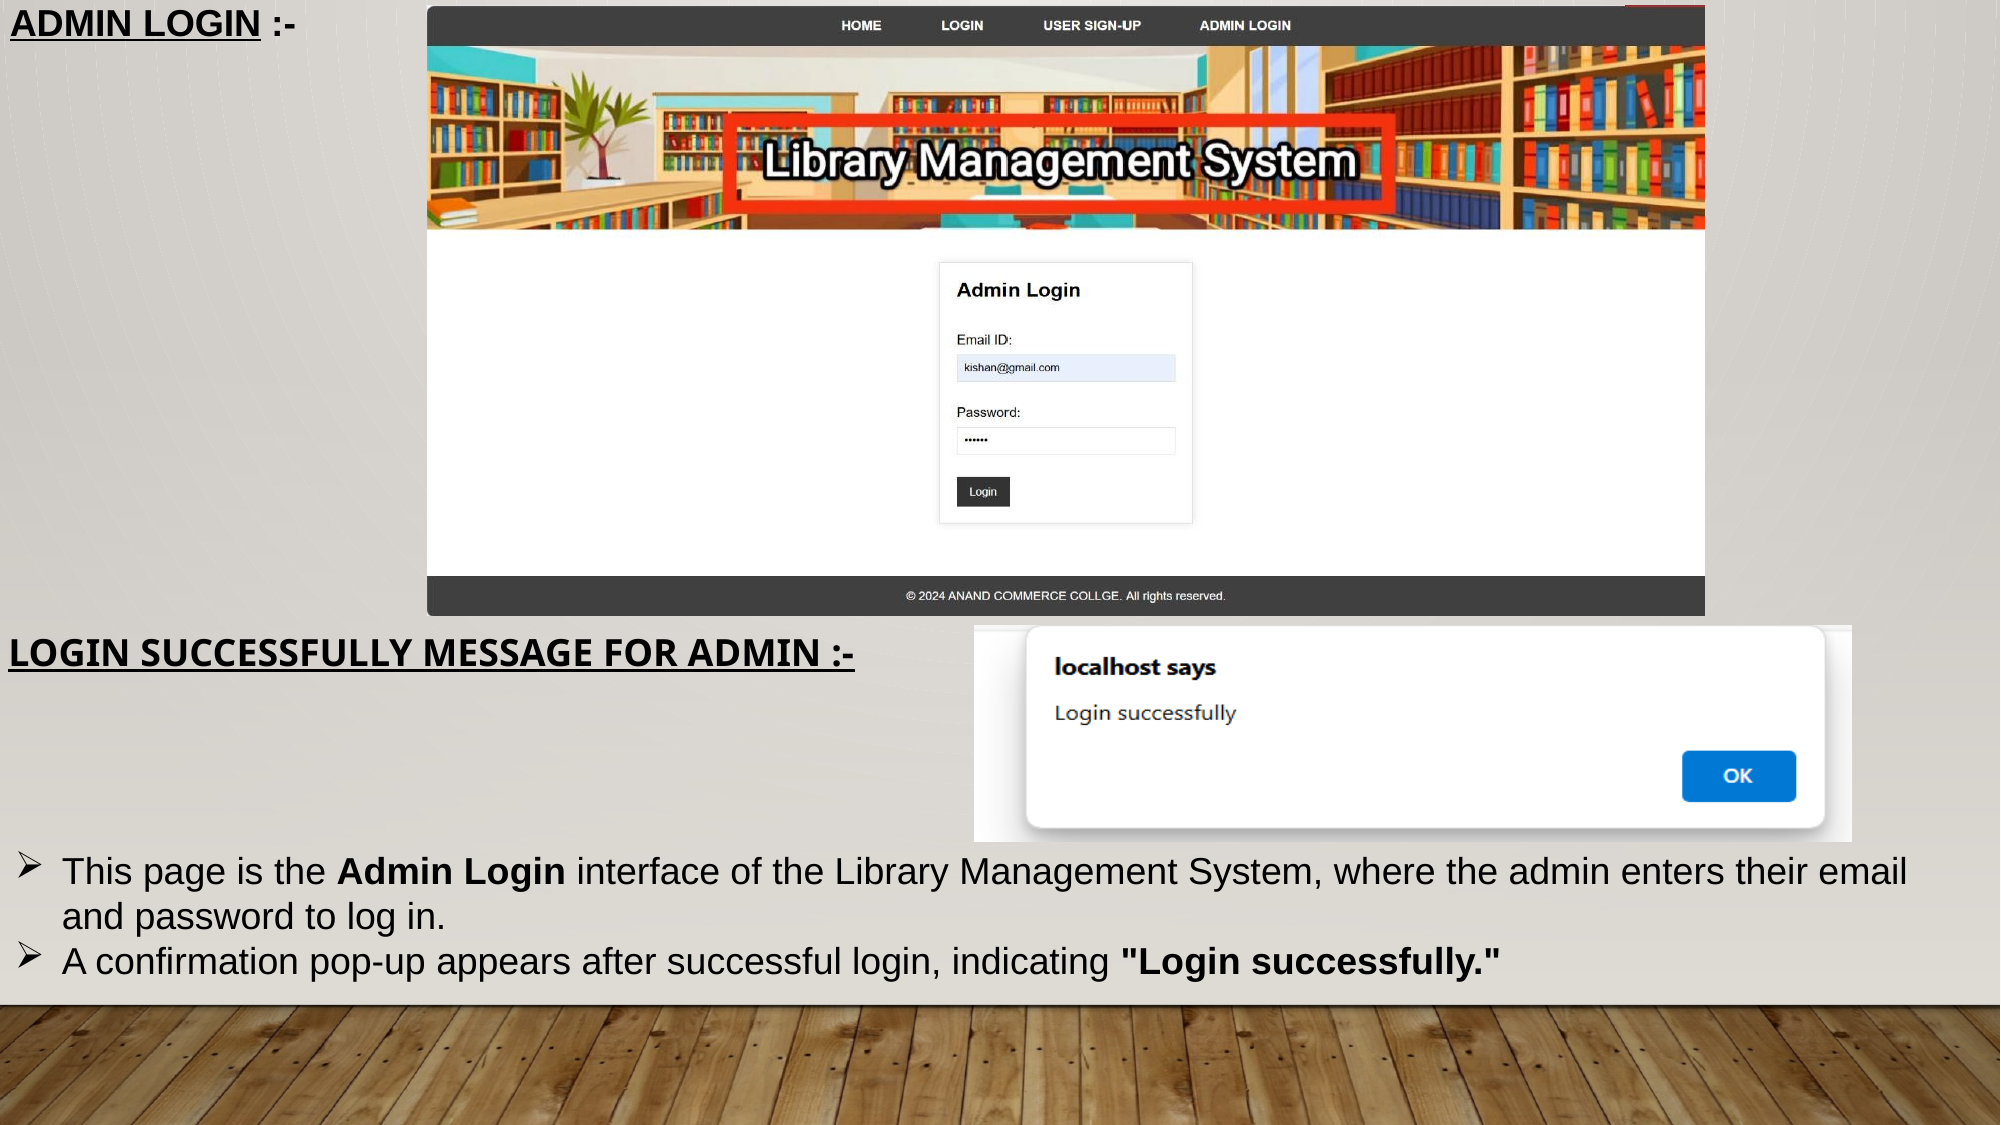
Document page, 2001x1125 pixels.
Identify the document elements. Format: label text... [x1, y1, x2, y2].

text_box LOGIN SUCCESSFULLY MESSAGE FOR ADMIN :- [0, 621, 995, 681]
text_box This page is the Admin Login interface of the Library Management System, where the admin enters their email and password to log in. A confirmation pop-up appears after successful login, indicating "Login successfully." [0, 794, 1971, 990]
picture [427, 5, 1705, 616]
picture [0, 1005, 2000, 1125]
text_box ADMIN LOGIN :- [0, 0, 996, 52]
picture [974, 625, 1852, 843]
